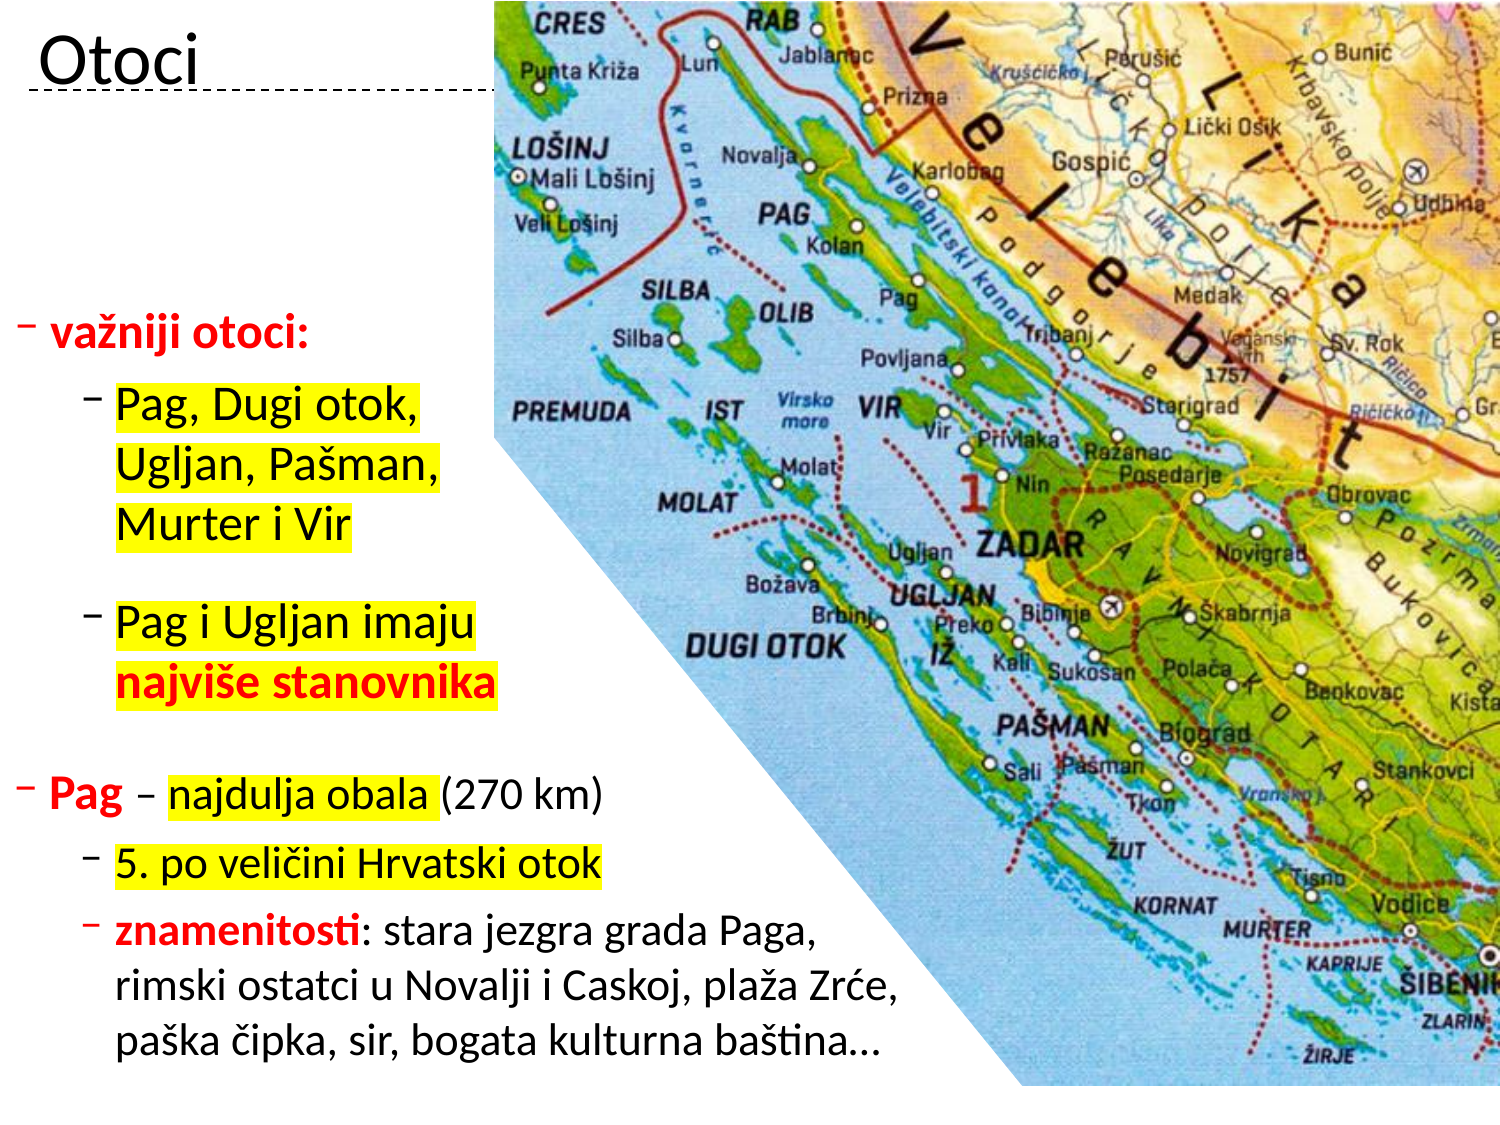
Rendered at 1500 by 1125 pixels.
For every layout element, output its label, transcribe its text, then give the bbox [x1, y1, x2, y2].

title Otoci [23, 7, 437, 102]
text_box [442, 1, 1500, 1107]
text_box Pag – najdulja obala (270 km) 5. po veličini Hrvatski otok znamenitosti: stara jezgra grada Paga, rimski ostatci u Novalji i Caskoj, plaža Zrće, paška čipka, sir, bogata kulturna baština… [0, 752, 437, 1072]
text_box važniji otoci: Pag, Dugi otok, Ugljan, Pašman, Murter i Vir Pag i Ugljan imaju najviše stanovnika [0, 290, 437, 645]
